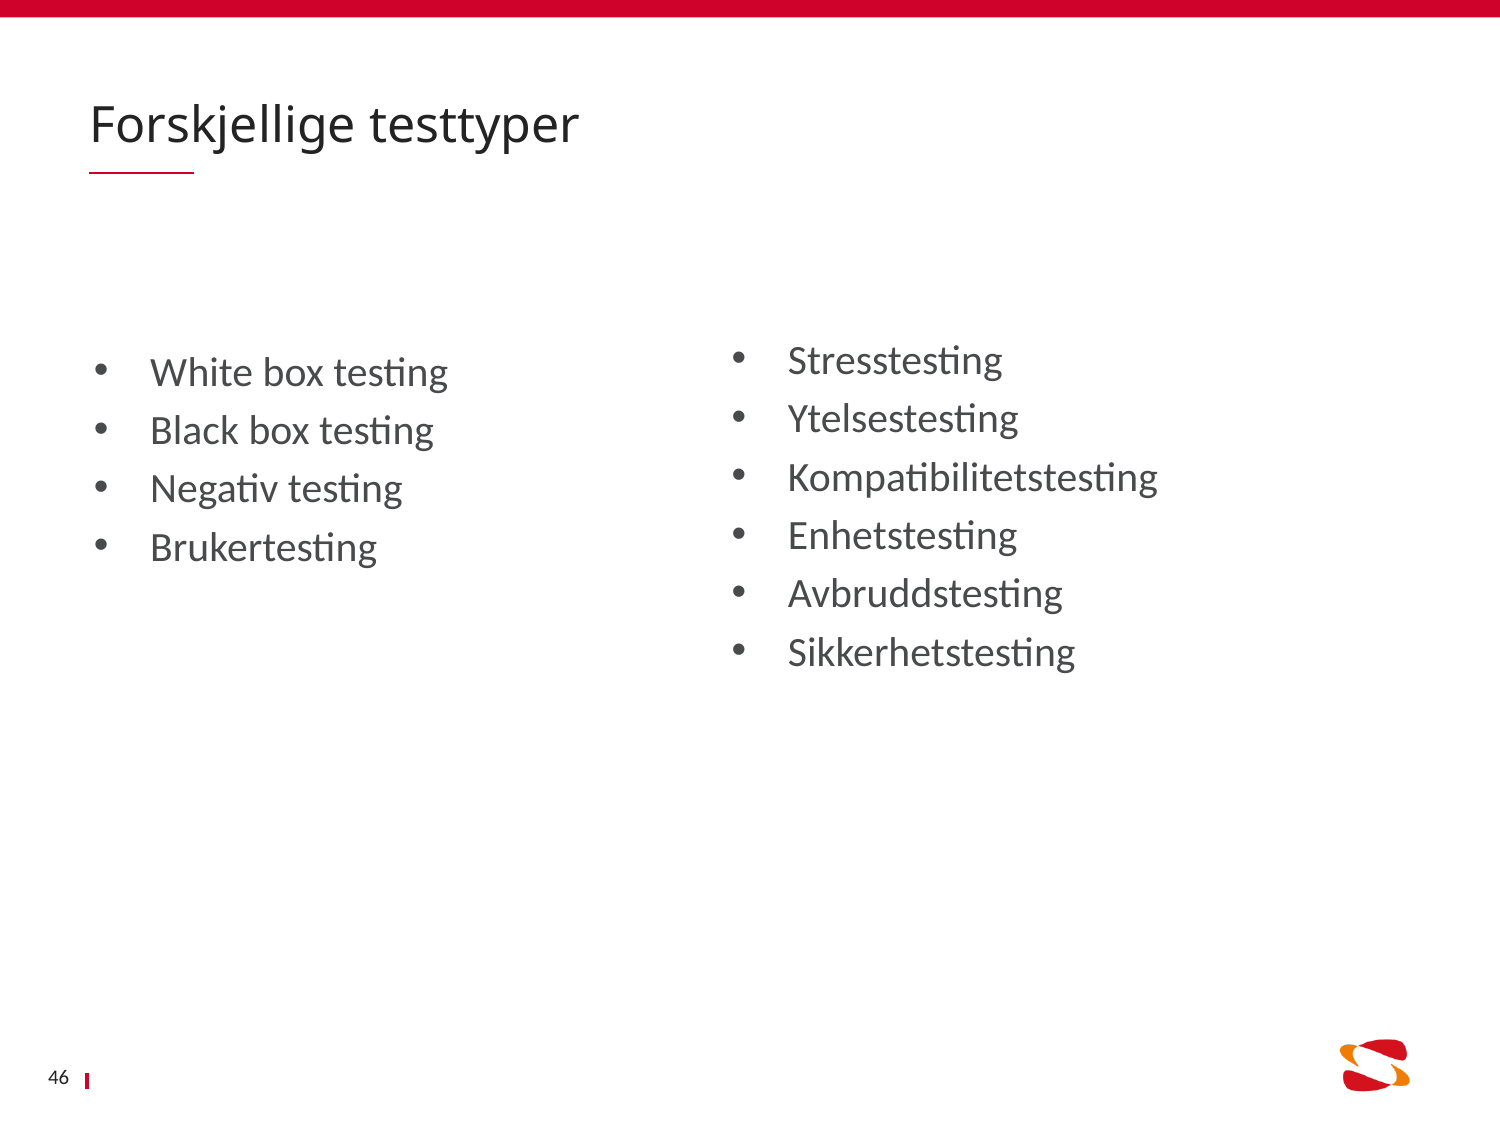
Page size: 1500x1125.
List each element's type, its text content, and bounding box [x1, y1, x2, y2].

text_box White box testing Black box testing Negativ testing Brukertesting [78, 336, 687, 930]
title Forskjellige testtyper [89, 31, 1409, 161]
slide_number 46 [29, 1058, 85, 1094]
picture [1328, 1031, 1421, 1099]
text_box Stresstesting Ytelsestesting Kompatibilitetstesting Enhetstesting Avbruddstesting Sikkerhetstesting [716, 324, 1324, 918]
